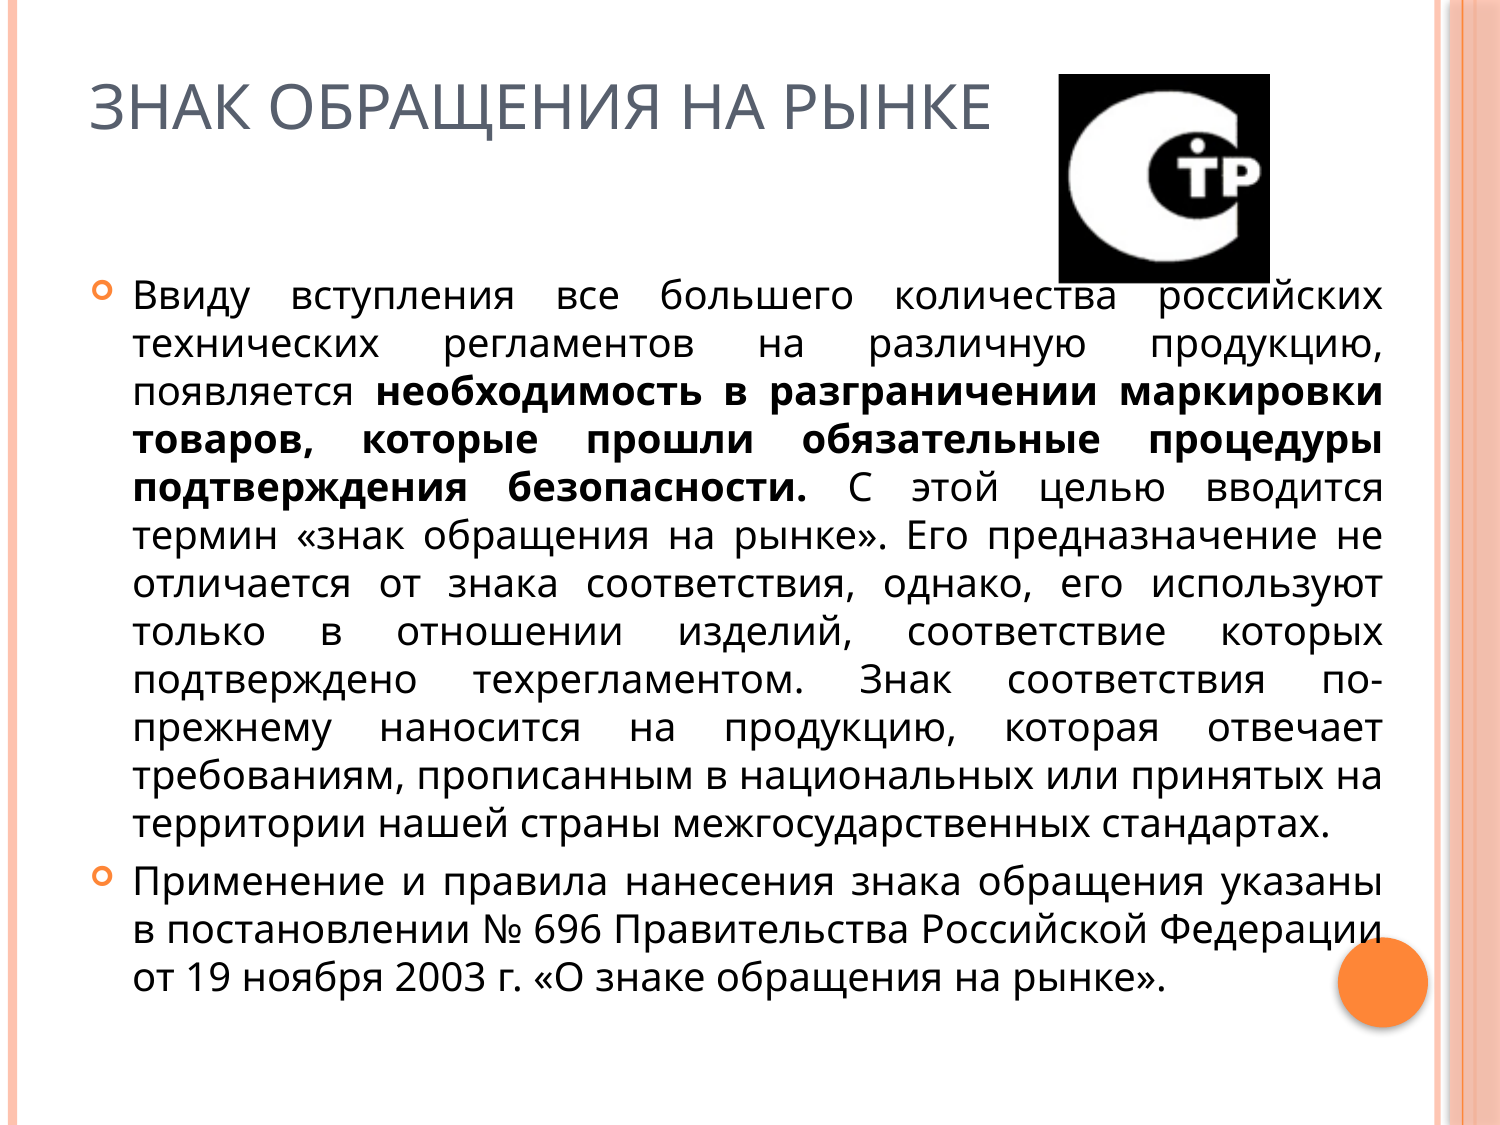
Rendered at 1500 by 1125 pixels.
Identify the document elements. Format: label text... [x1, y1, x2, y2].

title Знак обращения на рынке [75, 45, 1300, 149]
picture [1056, 73, 1271, 288]
list Ввиду вступления все большего количества российских технических регламентов на различную продукцию, появляется необходимость в разграничении маркировки товаров, которые прошли обязательные процедуры подтверждения безопасности. С этой целью вводится термин «знак обращения на рынке». Его предназначение не отличается от знака соответствия, однако, его используют только в отношении изделий, соответствие которых подтверждено техрегламентом. Знак соответствия по-прежнему наносится на продукцию, которая отвечает требованиям, прописанным в национальных или принятых на территории нашей страны межгосударственных стандартах. Применение и правила нанесения знака обращения указаны в постановлении № 696 Правительства Российской Федерации от 19 ноября 2003 г. «О знаке обращения на рынке». [75, 262, 1400, 1062]
